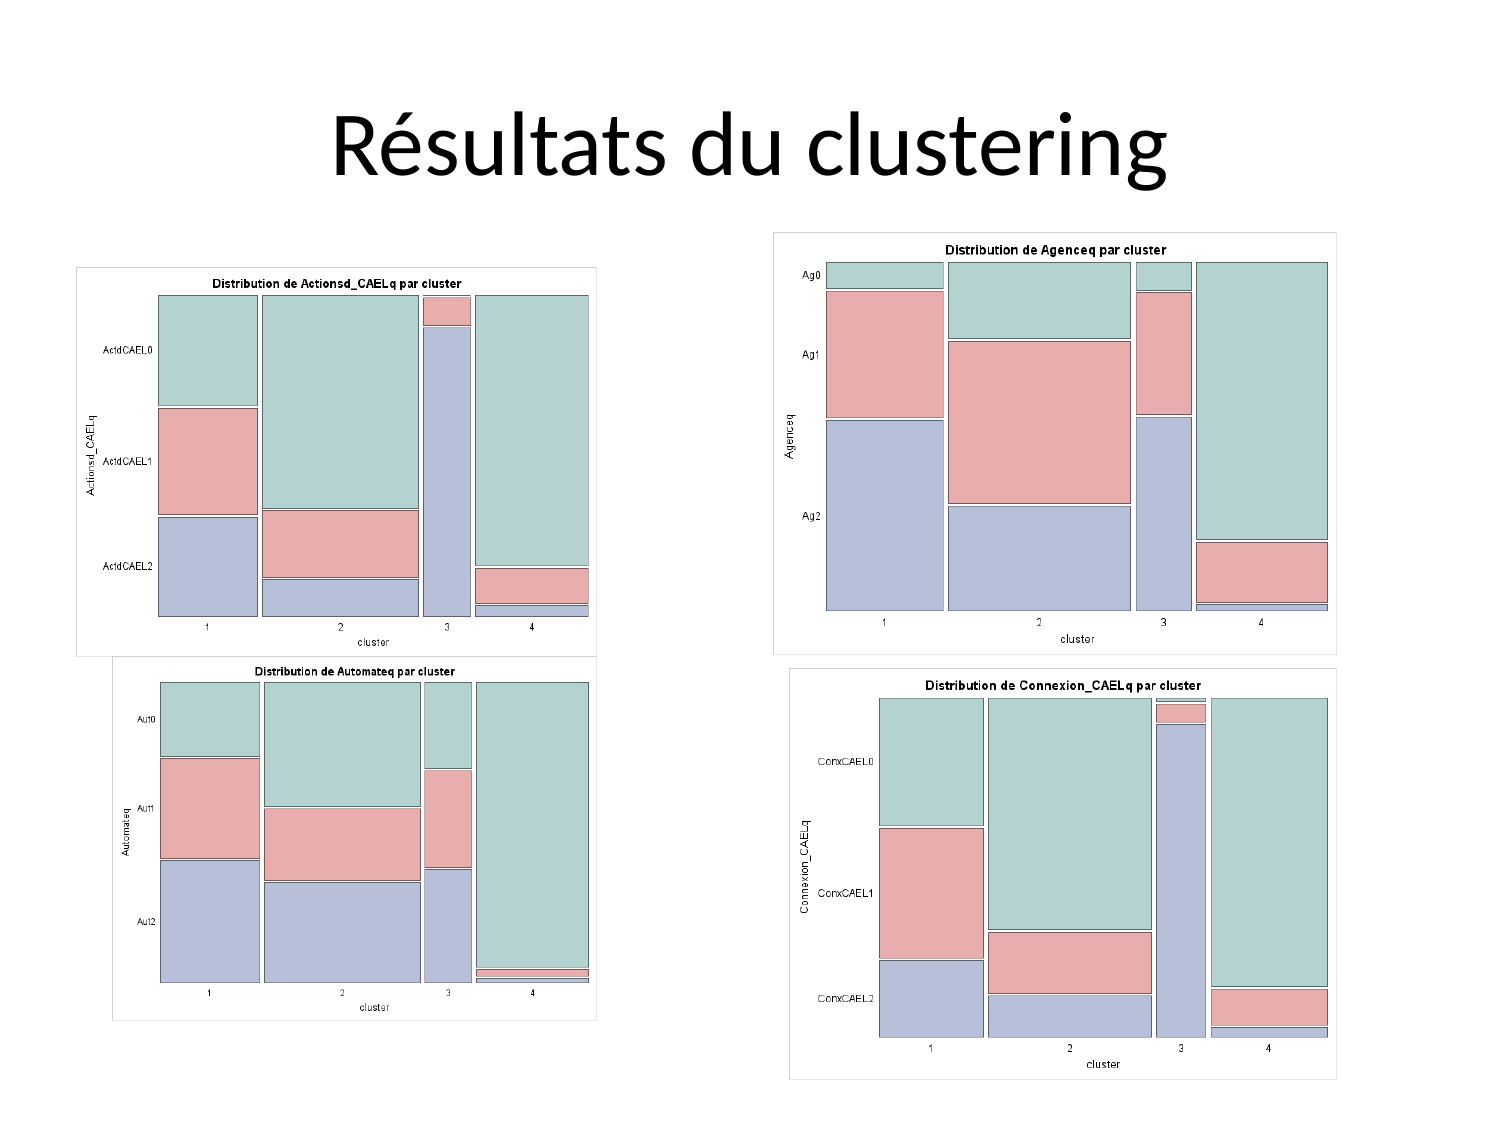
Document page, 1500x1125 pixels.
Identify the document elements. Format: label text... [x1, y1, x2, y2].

picture [773, 232, 1337, 655]
title Résultats du clustering [75, 45, 1425, 233]
picture [789, 668, 1337, 1080]
picture [76, 266, 597, 1021]
